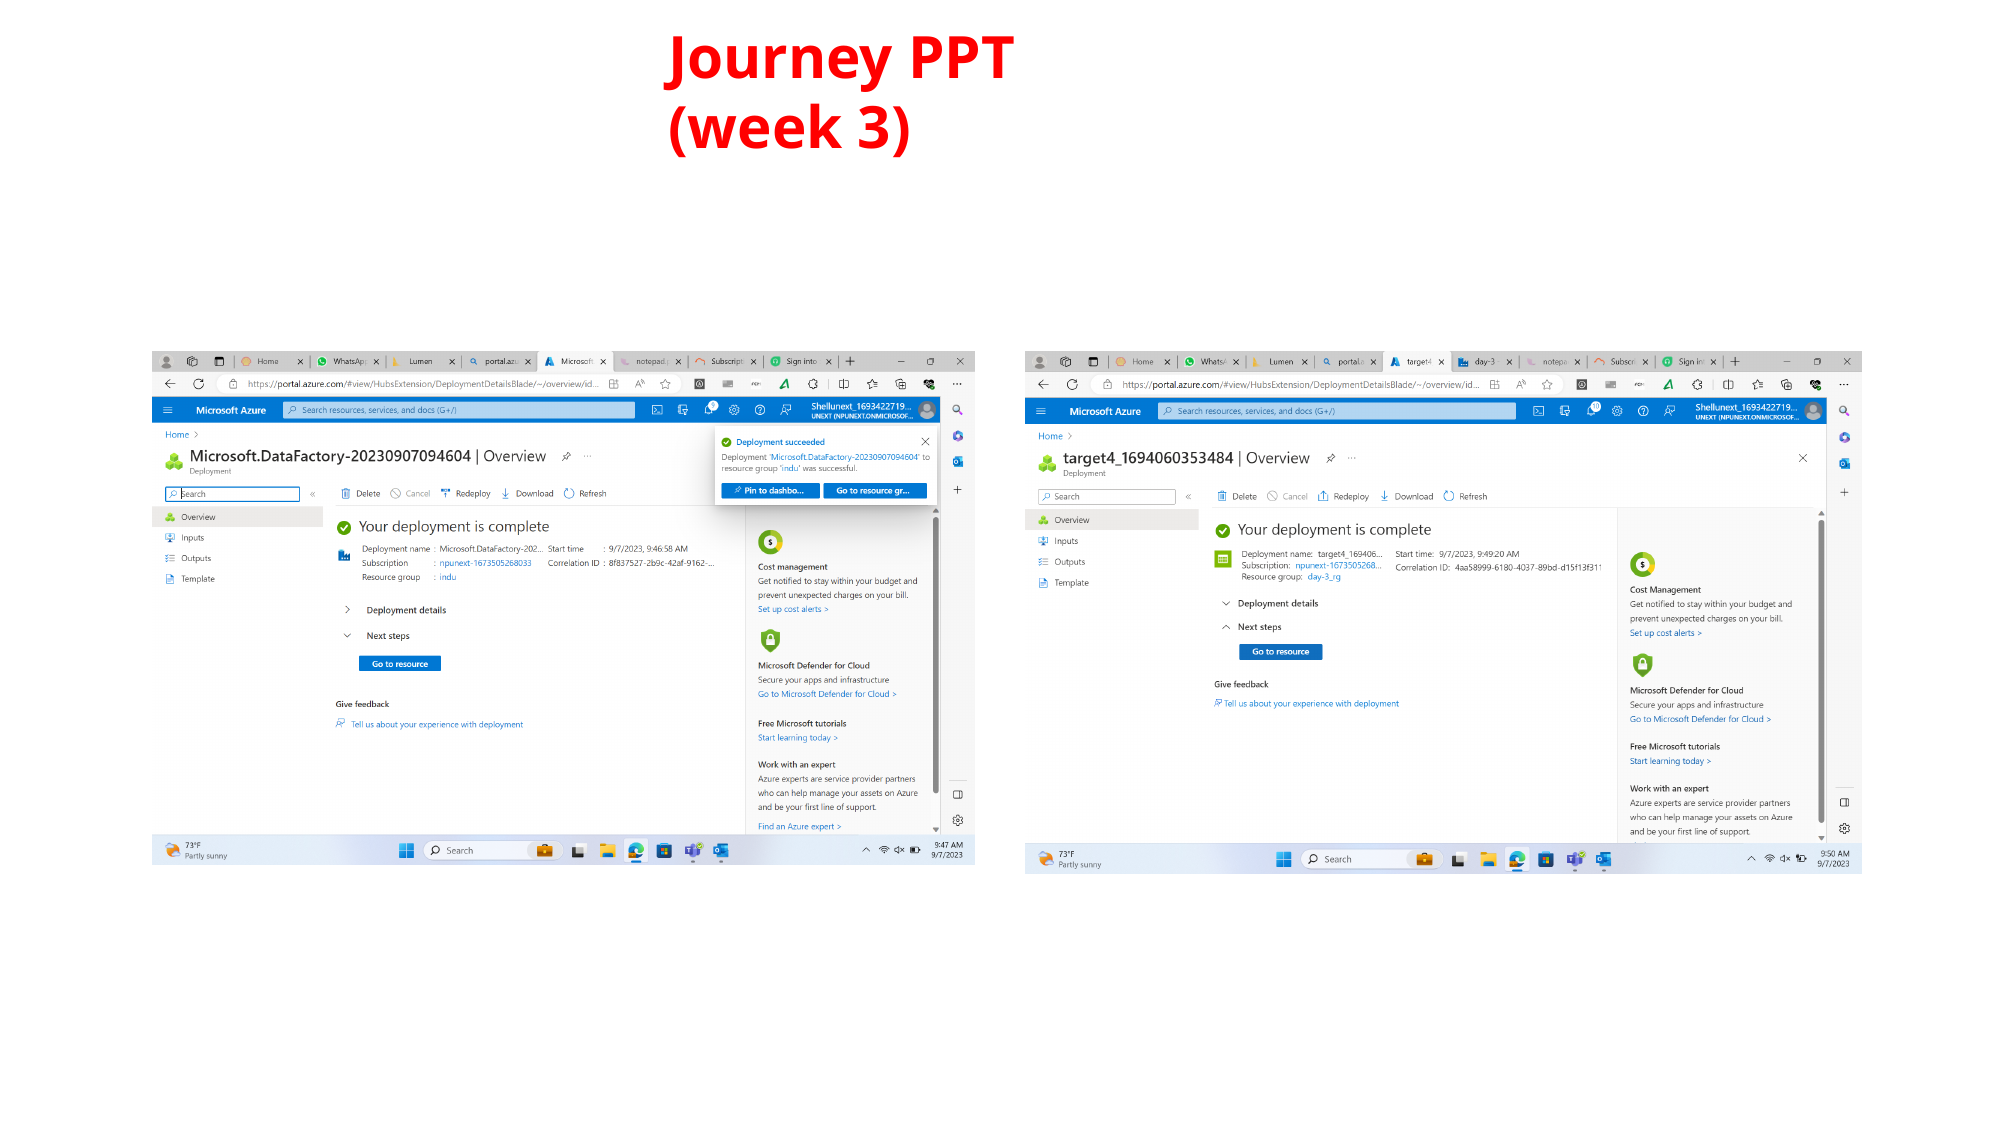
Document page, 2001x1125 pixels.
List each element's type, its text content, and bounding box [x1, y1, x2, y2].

text_box Journey PPT (week 3) [668, 12, 1307, 202]
picture [1025, 351, 1862, 874]
picture [152, 351, 975, 865]
